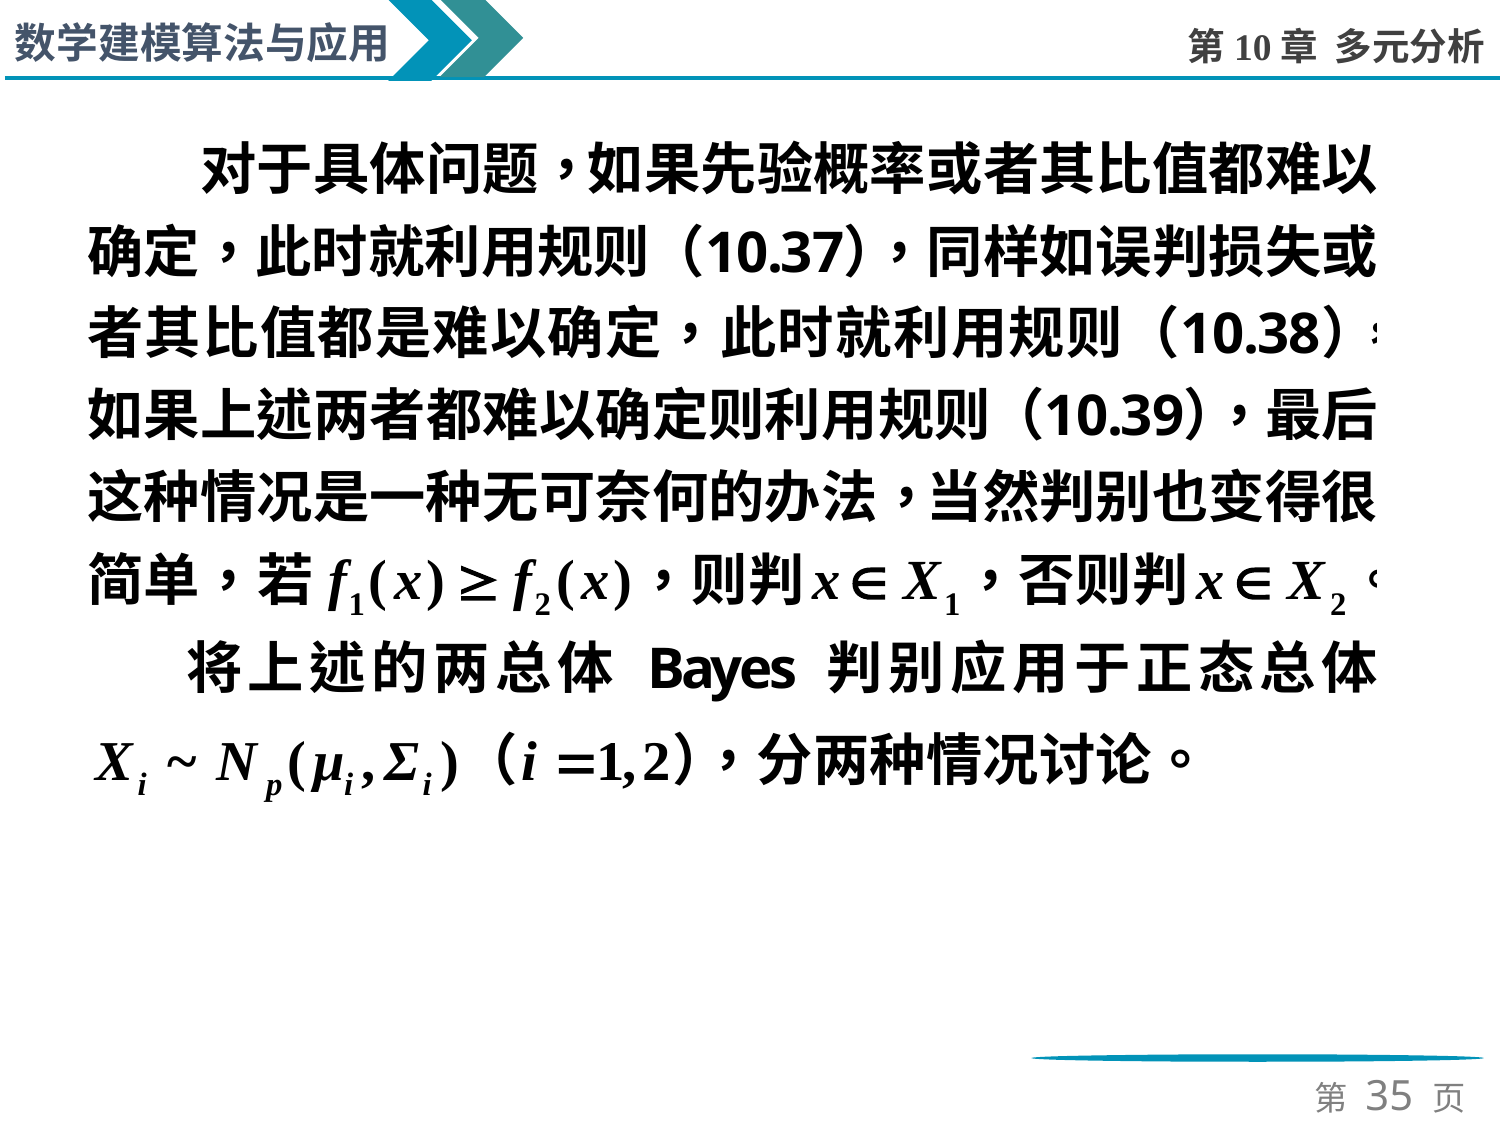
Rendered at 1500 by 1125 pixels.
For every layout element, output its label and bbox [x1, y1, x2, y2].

text_box [87, 132, 1377, 813]
